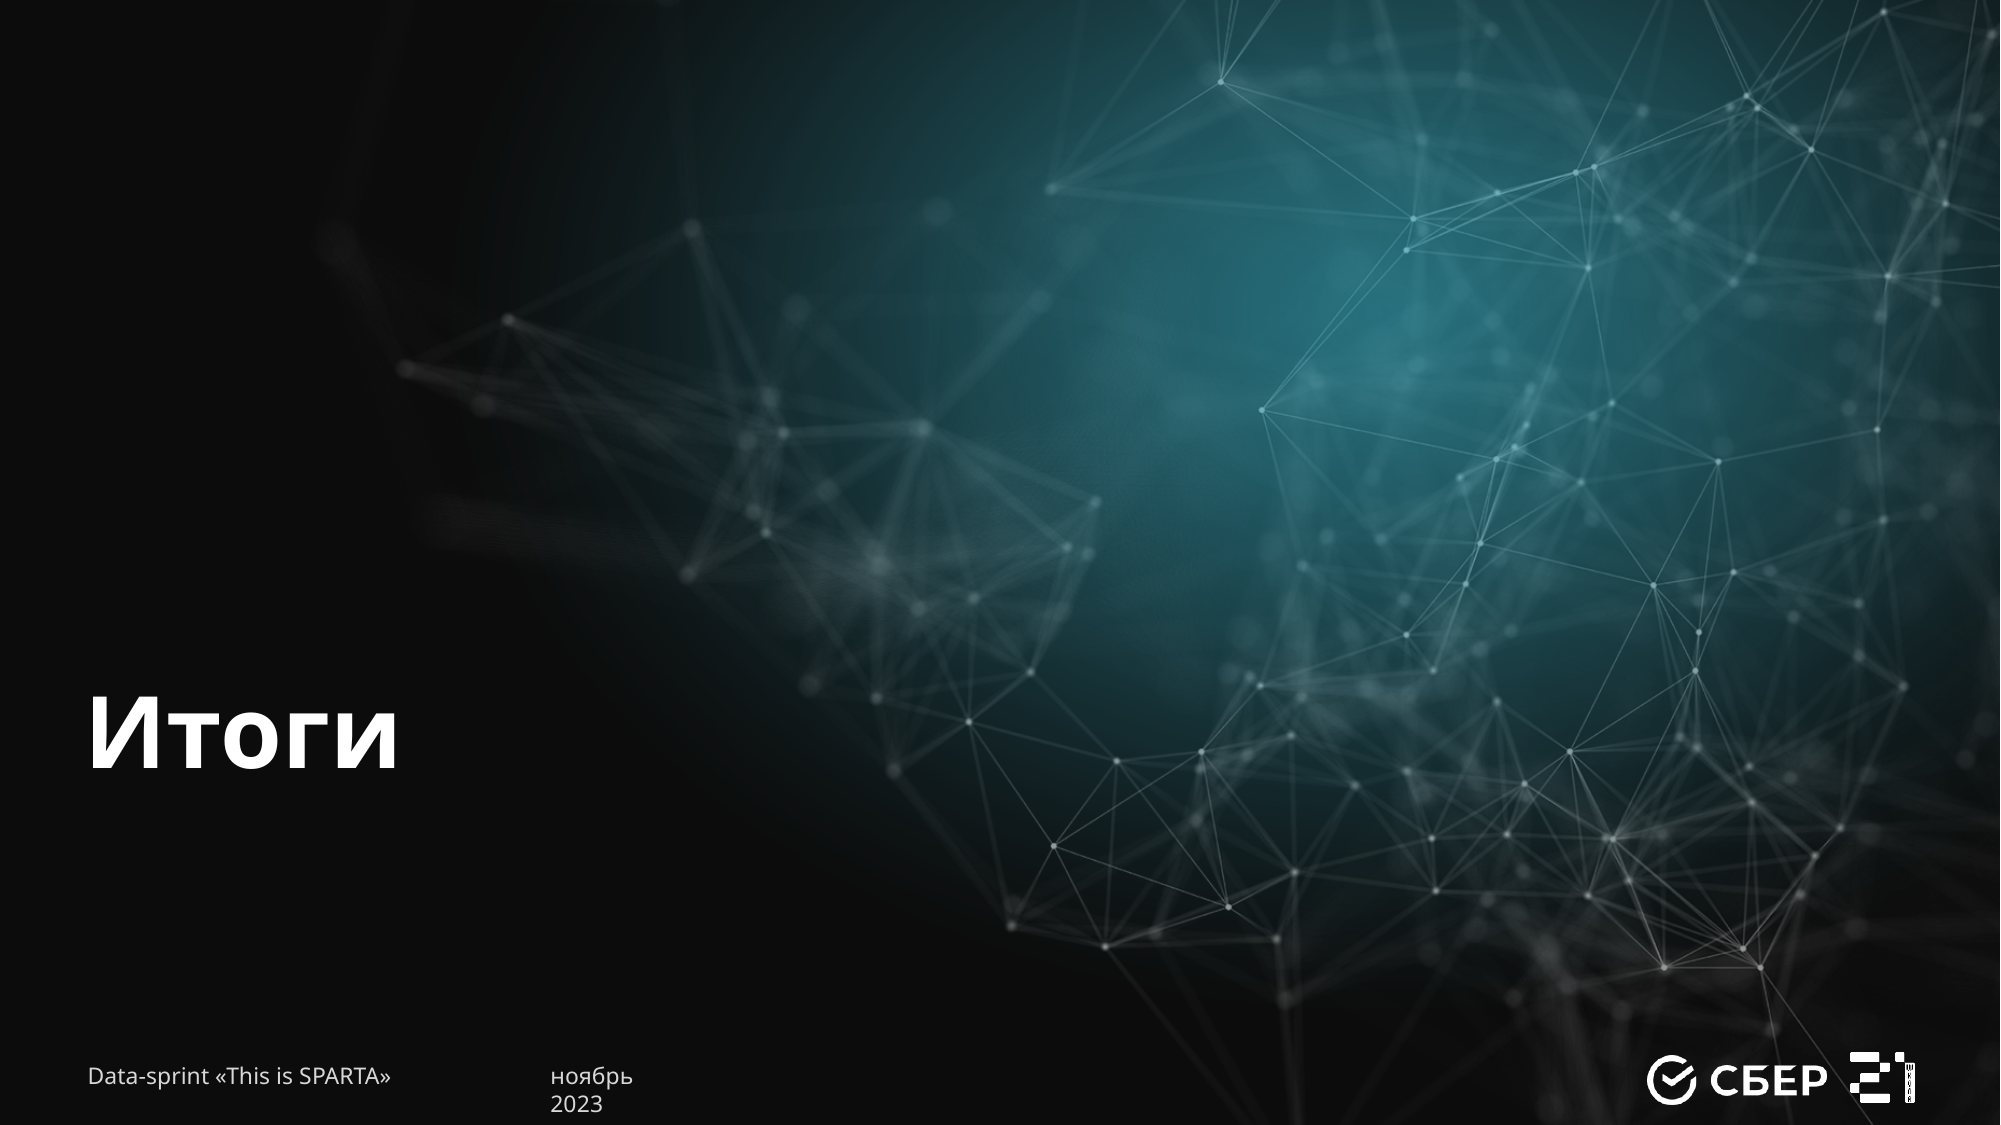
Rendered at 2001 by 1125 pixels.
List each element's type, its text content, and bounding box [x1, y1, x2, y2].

picture [308, 0, 2001, 1125]
title Итоги [69, 567, 1342, 905]
